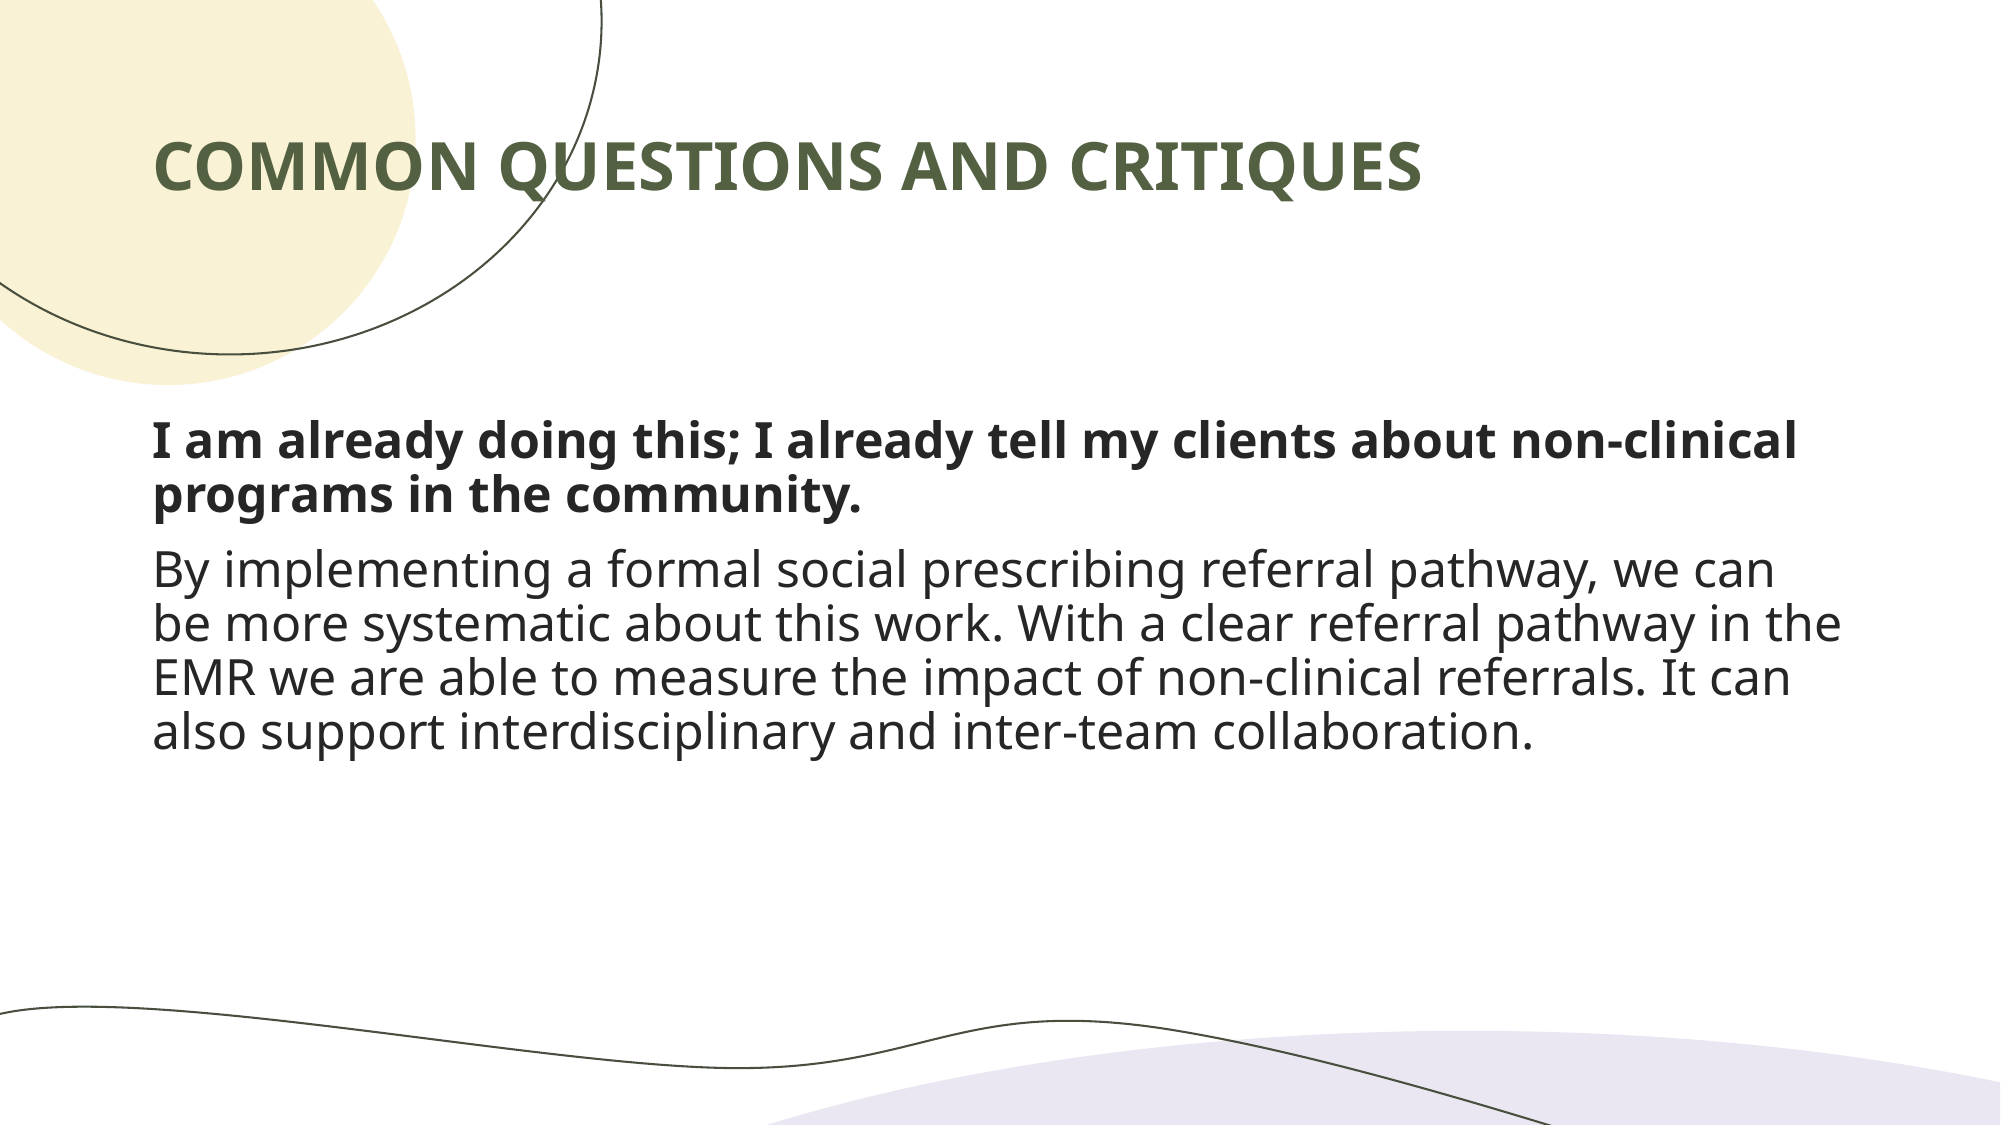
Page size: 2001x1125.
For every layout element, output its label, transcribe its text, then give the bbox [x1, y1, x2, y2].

title COMMON QUESTIONS AND CRITIQUES [137, 59, 1863, 278]
list I am already doing this; I already tell my clients about non-clinical programs in the community. By implementing a formal social prescribing referral pathway, we can be more systematic about this work. With a clear referral pathway in the EMR we are able to measure the impact of non-clinical referrals. It can also support interdisciplinary and inter-team collaboration. [137, 408, 1863, 997]
